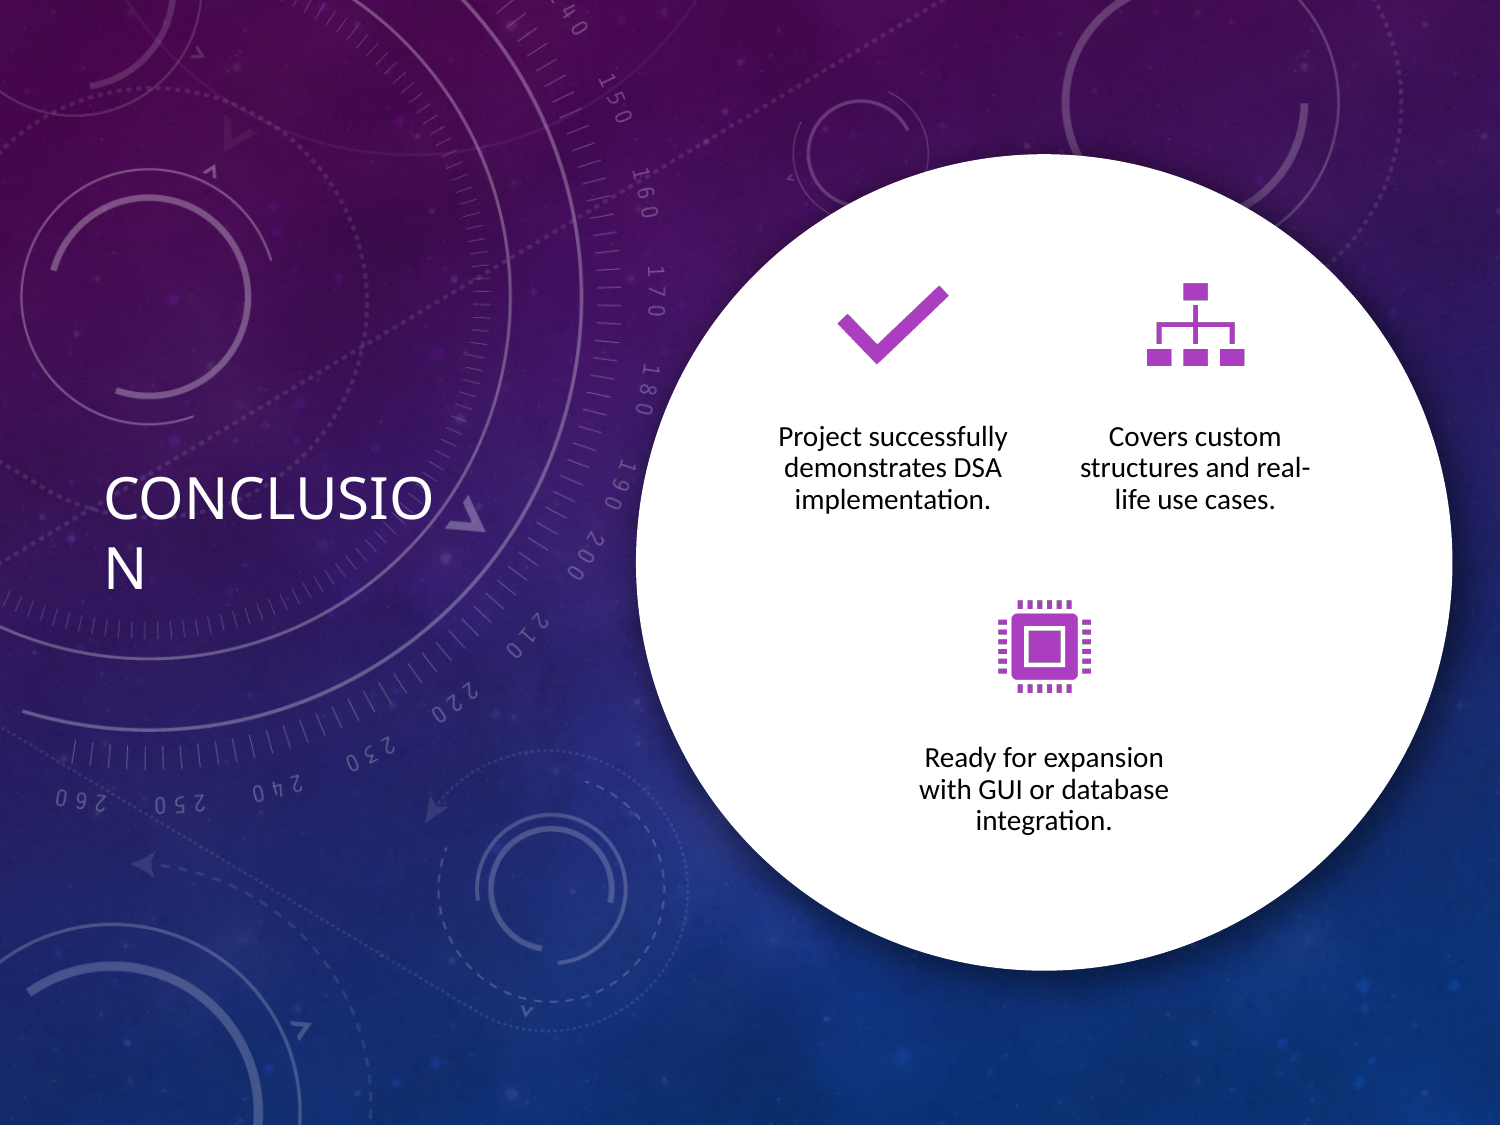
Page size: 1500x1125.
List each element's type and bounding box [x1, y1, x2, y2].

list [690, 238, 1398, 875]
picture [0, 0, 1500, 1125]
